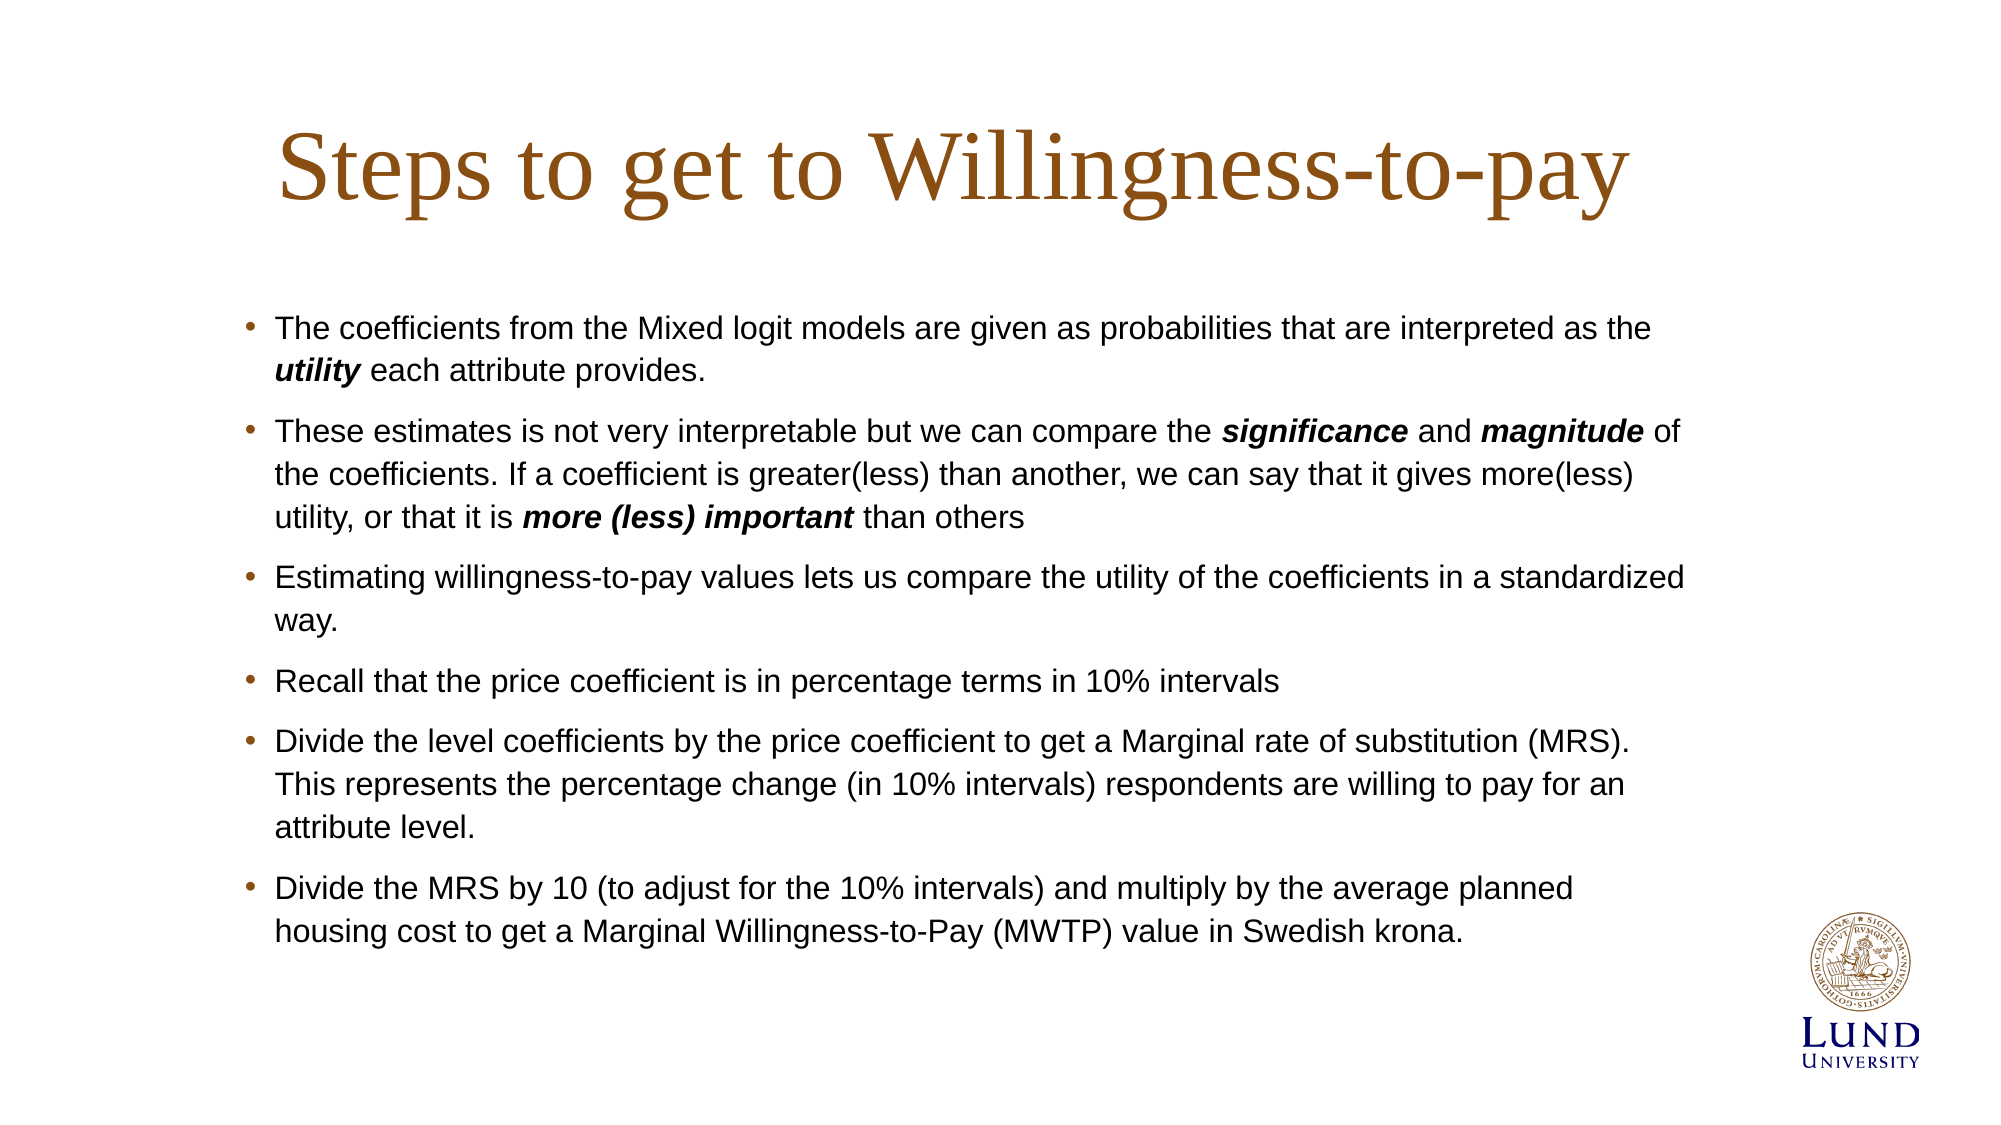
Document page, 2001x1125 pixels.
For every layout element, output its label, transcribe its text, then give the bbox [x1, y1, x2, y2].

title Steps to get to Willingness-to-pay [276, 0, 1724, 269]
list The coefficients from the Mixed logit models are given as probabilities that are interpreted as the utility each attribute provides. These estimates is not very interpretable but we can compare the significance and magnitude of the coefficients. If a coefficient is greater(less) than another, we can say that it gives more(less) utility, or that it is more (less) important than others Estimating willingness-to-pay values lets us compare the utility of the coefficients in a standardized way. Recall that the price coefficient is in percentage terms in 10% intervals Divide the level coefficients by the price coefficient to get a Marginal rate of substitution (MRS). This represents the percentage change (in 10% intervals) respondents are willing to pay for an attribute level. Divide the MRS by 10 (to adjust for the 10% intervals) and multiply by the average planned housing cost to get a Marginal Willingness-to-Pay (MWTP) value in Swedish krona. [244, 302, 1692, 953]
